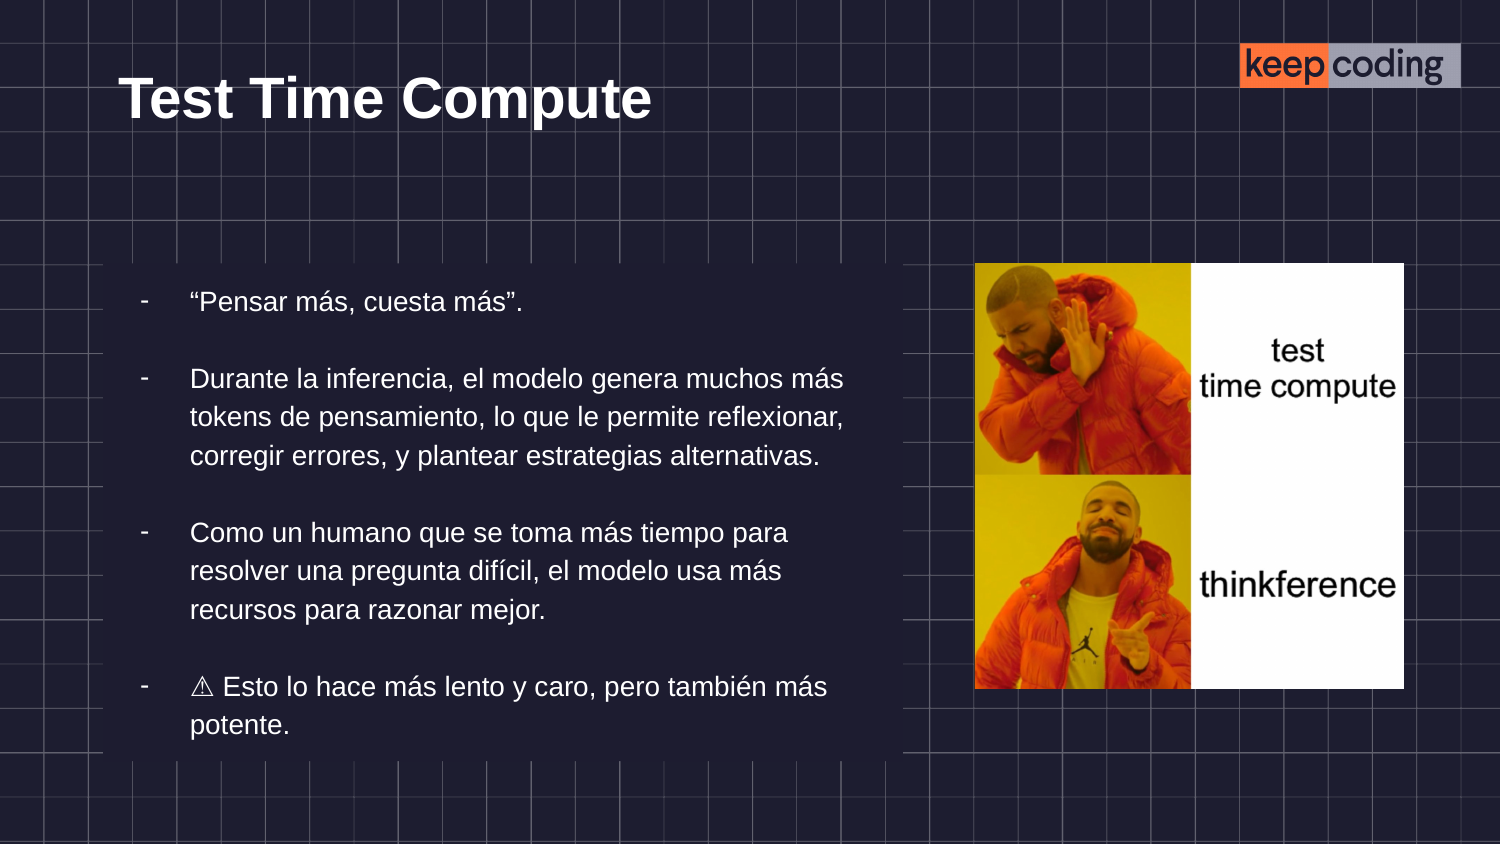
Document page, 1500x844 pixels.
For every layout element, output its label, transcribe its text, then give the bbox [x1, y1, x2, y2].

list “Pensar más, cuesta más”. Durante la inferencia, el modelo genera muchos más tokens de pensamiento, lo que le permite reflexionar, corregir errores, y plantear estrategias alternativas. Como un humano que se toma más tiempo para resolver una pregunta difícil, el modelo usa más recursos para razonar mejor. ⚠️ Esto lo hace más lento y caro, pero también más potente. [103, 263, 903, 762]
picture [973, 263, 1405, 690]
title Test Time Compute [103, 45, 1219, 209]
picture [1240, 43, 1461, 88]
